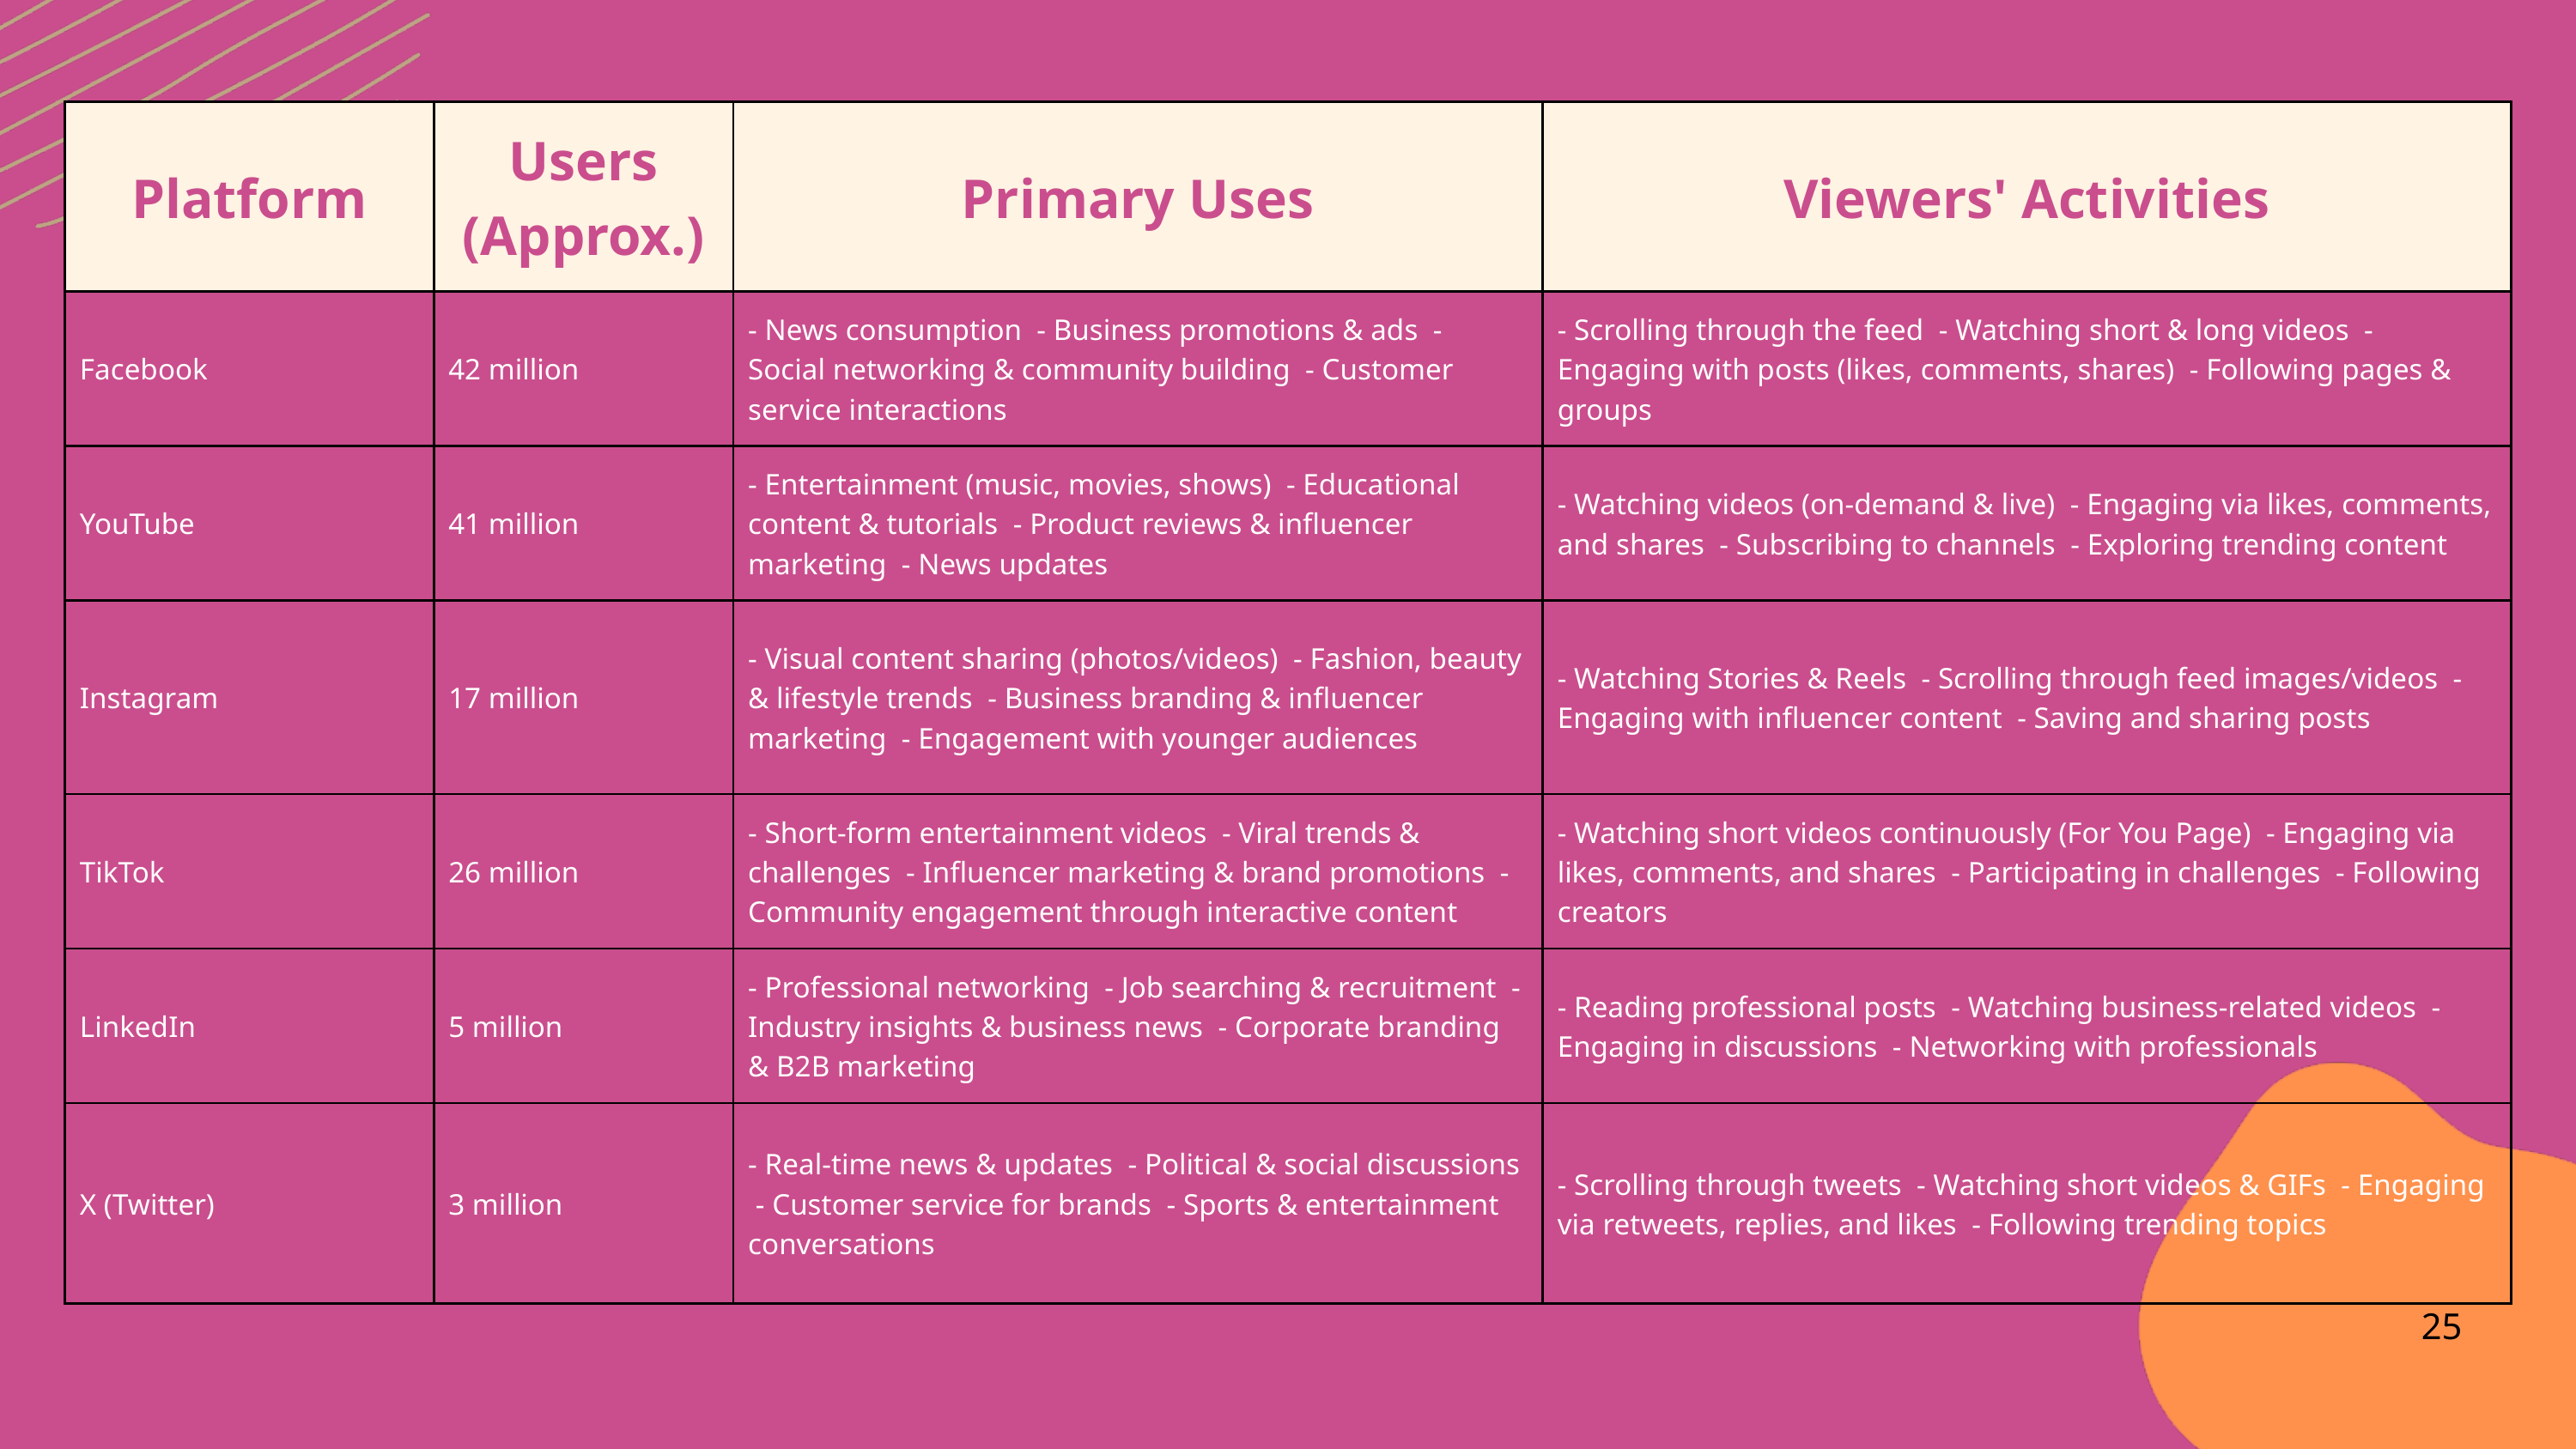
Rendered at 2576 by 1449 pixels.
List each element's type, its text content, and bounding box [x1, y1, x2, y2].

table_cell 3 million [435, 1104, 732, 1302]
table_cell 26 million [435, 795, 732, 948]
table_cell - News consumption - Business promotions & ads - Social networking & community building - Customer service interactions [734, 293, 1541, 445]
table_cell 42 million [435, 293, 732, 445]
table_cell - Watching short videos continuously (For You Page) - Engaging via likes, comments, and shares - Participating in challenges - Following creators [1544, 795, 2510, 948]
table_cell - Scrolling through tweets - Watching short videos & GIFs - Engaging via retweets, replies, and likes - Following trending topics [1544, 1104, 2510, 1302]
table_cell YouTube [66, 447, 433, 599]
table_header Primary Uses [734, 103, 1541, 290]
table_cell Instagram [66, 602, 433, 793]
table_header Users (Approx.) [435, 103, 732, 290]
table_cell - Short-form entertainment videos - Viral trends & challenges - Influencer marketing & brand promotions - Community engagement through interactive content [734, 795, 1541, 948]
table_header Viewers' Activities [1544, 103, 2510, 290]
table_cell LinkedIn [66, 949, 433, 1102]
table_cell TikTok [66, 795, 433, 948]
text_box [2133, 1056, 2576, 1449]
table_header Platform [66, 103, 433, 290]
table_cell - Real-time news & updates - Political & social discussions - Customer service for brands - Sports & entertainment conversations [734, 1104, 1541, 1302]
table_cell 41 million [435, 447, 732, 599]
text_box 25 [2421, 1296, 2463, 1348]
table_cell - Scrolling through the feed - Watching short & long videos - Engaging with posts (likes, comments, shares) - Following pages & groups [1544, 293, 2510, 445]
table_cell 5 million [435, 949, 732, 1102]
text_box [0, 0, 435, 253]
table_cell X (Twitter) [66, 1104, 433, 1302]
table_cell Facebook [66, 293, 433, 445]
table_cell - Entertainment (music, movies, shows) - Educational content & tutorials - Product reviews & influencer marketing - News updates [734, 447, 1541, 599]
table_cell - Reading professional posts - Watching business-related videos - Engaging in discussions - Networking with professionals [1544, 949, 2510, 1102]
table_cell 17 million [435, 602, 732, 793]
table_cell - Professional networking - Job searching & recruitment - Industry insights & business news - Corporate branding & B2B marketing [734, 949, 1541, 1102]
table_cell - Visual content sharing (photos/videos) - Fashion, beauty & lifestyle trends - Business branding & influencer marketing - Engagement with younger audiences [734, 602, 1541, 793]
table_cell - Watching Stories & Reels - Scrolling through feed images/videos - Engaging with influencer content - Saving and sharing posts [1544, 602, 2510, 793]
table_cell - Watching videos (on-demand & live) - Engaging via likes, comments, and shares - Subscribing to channels - Exploring trending content [1544, 447, 2510, 599]
